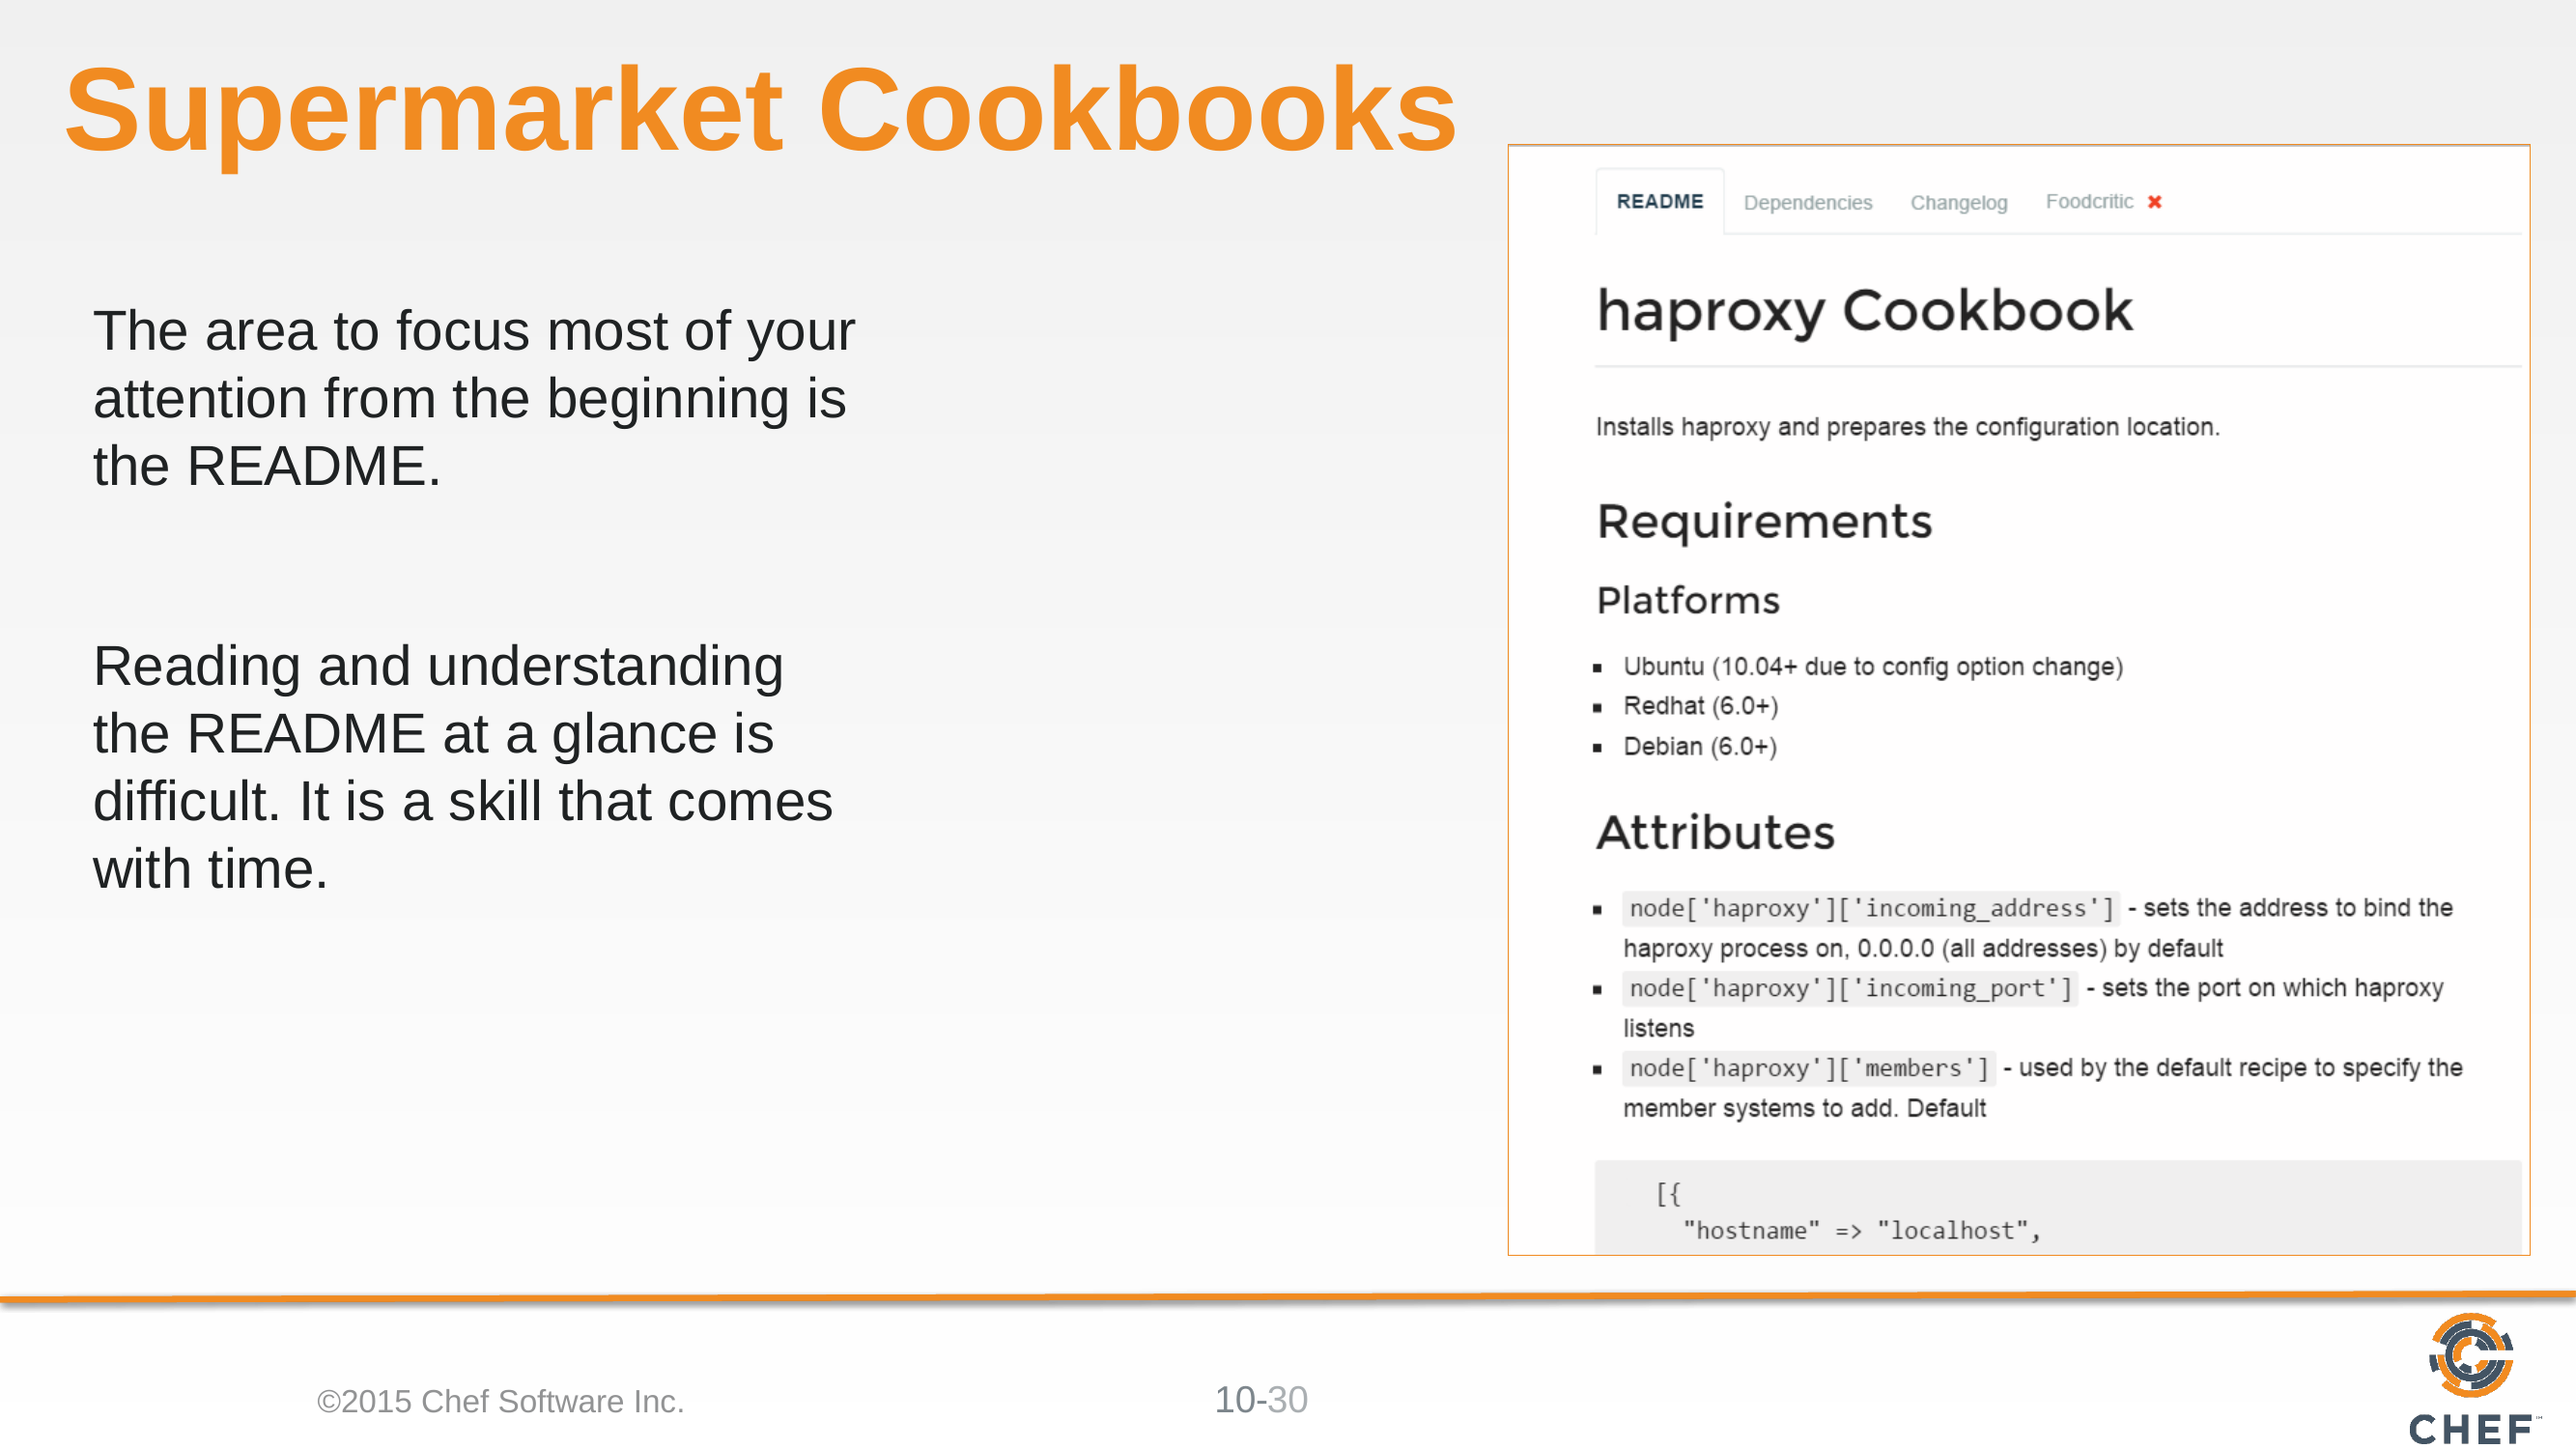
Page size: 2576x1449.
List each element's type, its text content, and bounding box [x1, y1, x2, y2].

slide_number 30 [998, 1359, 1578, 1437]
footer ©2015 Chef Software Inc. [51, 1359, 952, 1440]
title Supermarket Cookbooks [63, 48, 2430, 180]
picture [2399, 1297, 2550, 1449]
list The area to focus most of your attention from the beginning is the README. Reading and understanding the README at a glance is difficult. It is a skill that comes with time. [43, 294, 861, 1075]
picture [1508, 144, 2531, 1256]
